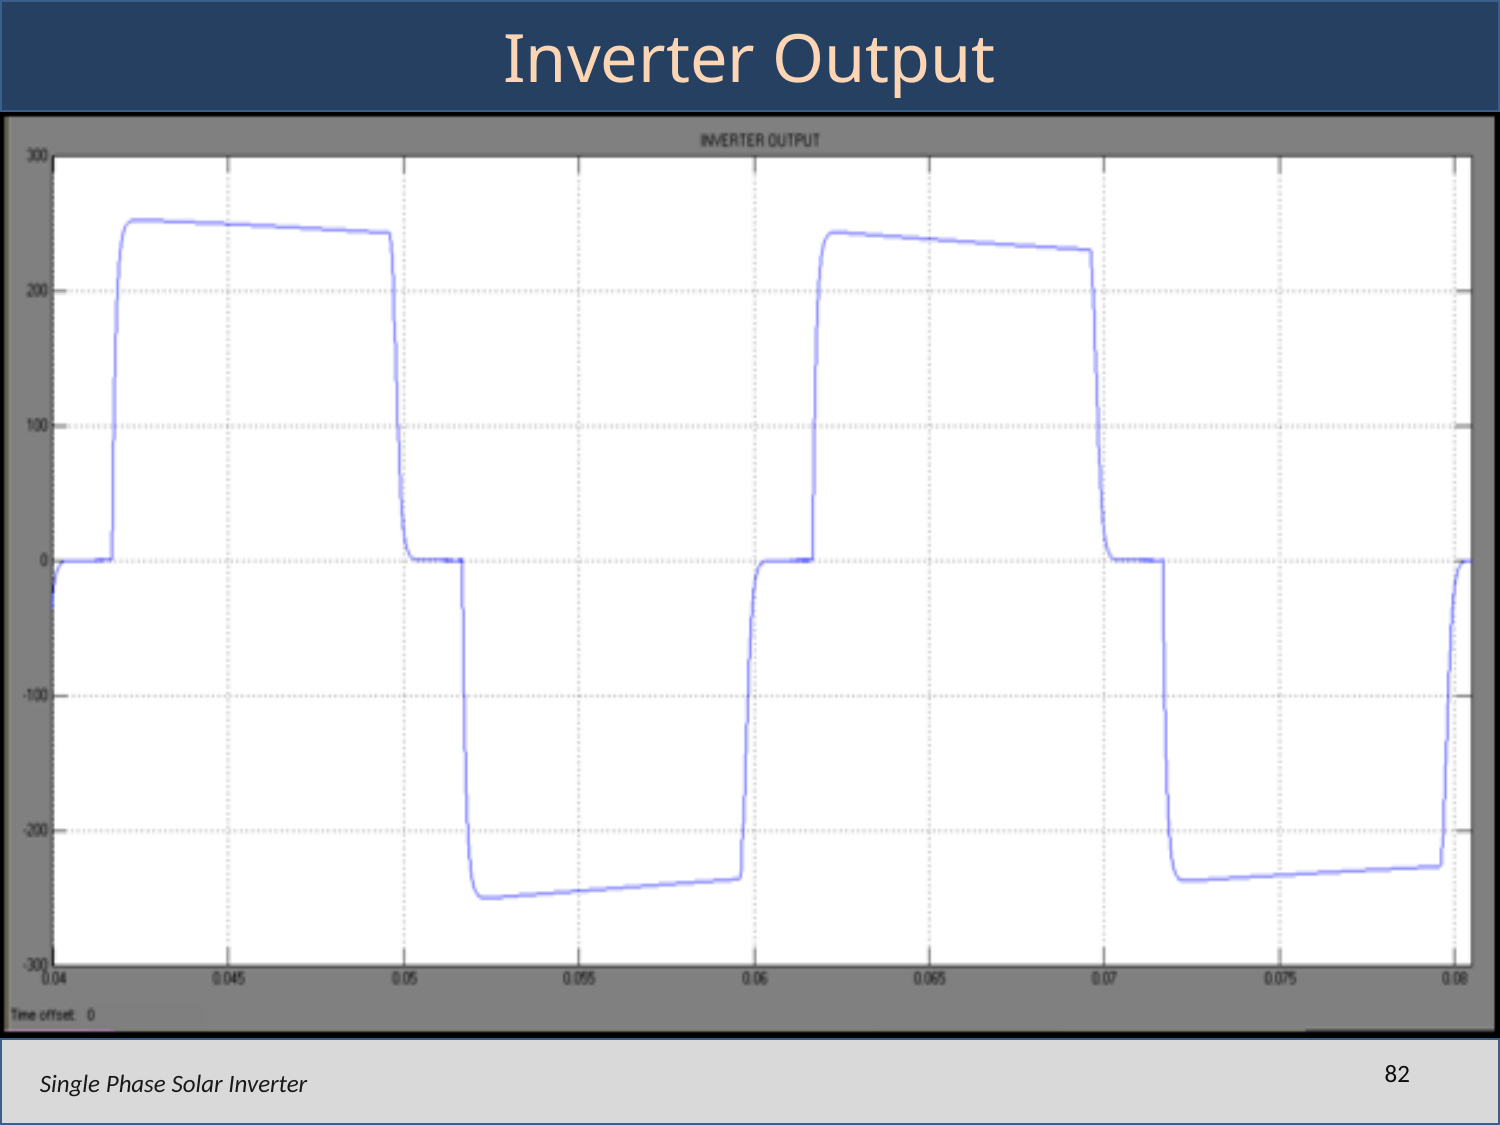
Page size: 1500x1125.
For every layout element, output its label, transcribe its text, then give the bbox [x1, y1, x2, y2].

slide_number 82 [1275, 1046, 1425, 1103]
title Inverter Output [75, 0, 1425, 110]
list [0, 112, 1500, 1038]
footer Single Phase Solar Inverter [24, 1052, 500, 1113]
